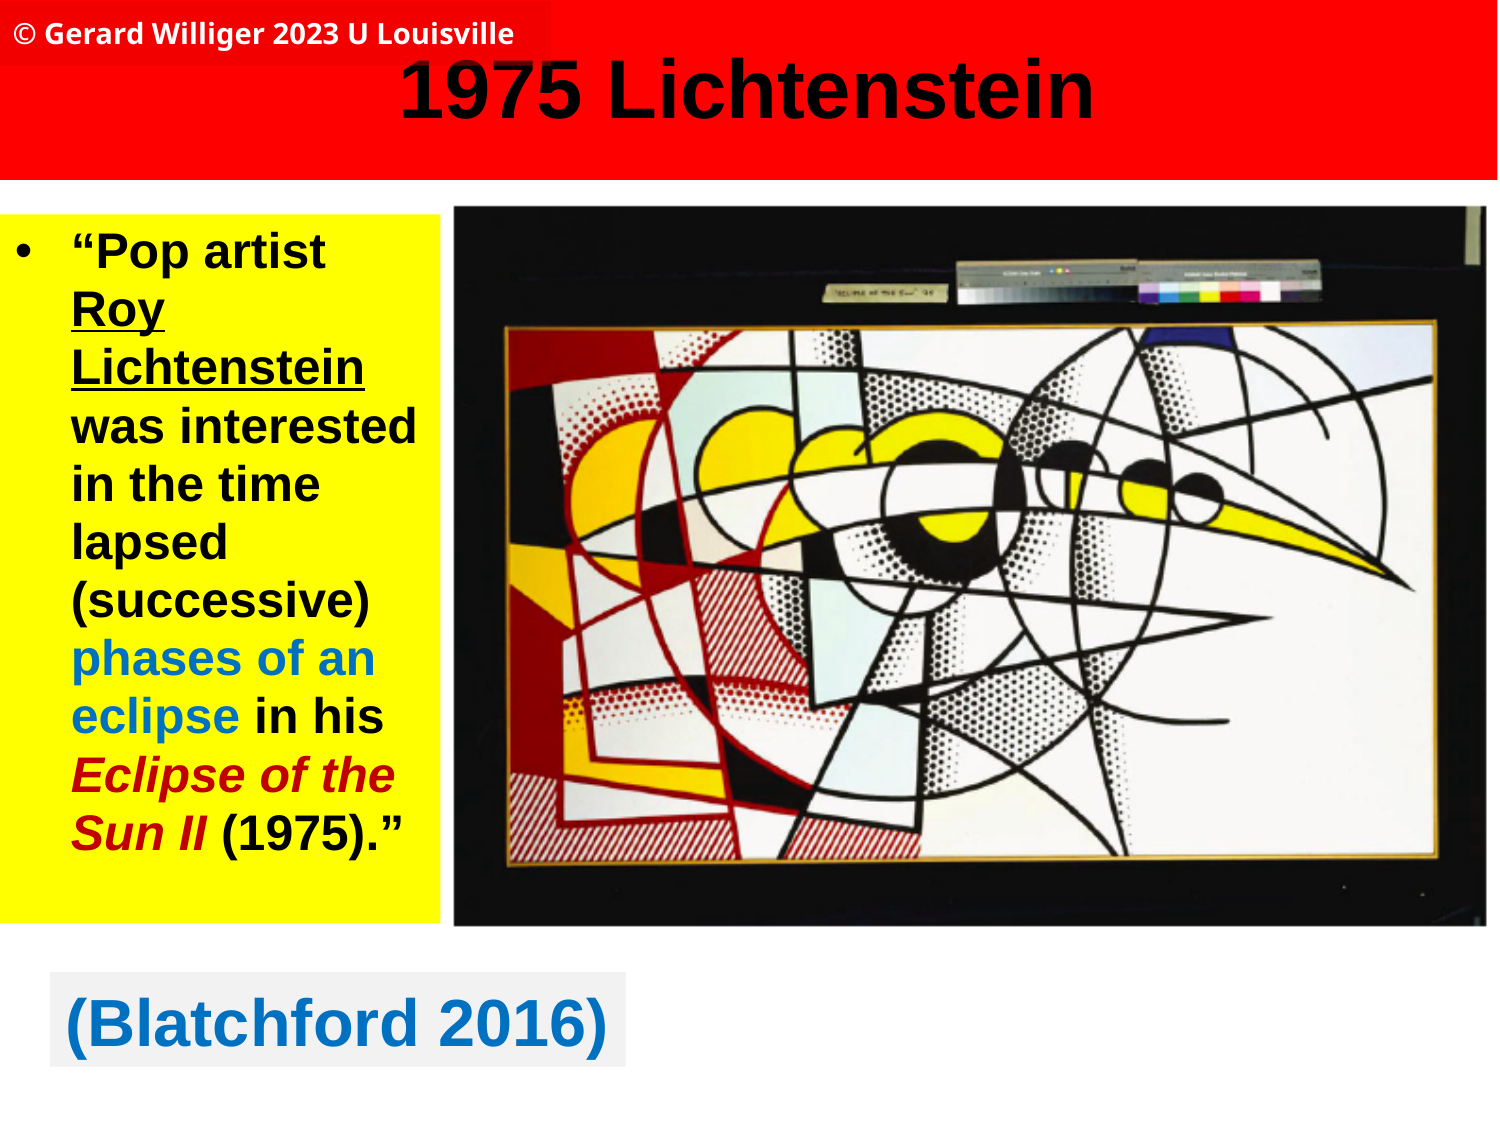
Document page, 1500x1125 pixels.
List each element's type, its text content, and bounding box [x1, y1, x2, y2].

title 1975 Lichtenstein [0, 0, 1498, 180]
text_box (Blatchford 2016) [50, 971, 626, 1067]
list “Pop artist Roy Lichtenstein was interested in the time lapsed (successive) phases of an eclipse in his Eclipse of the Sun II (1975).” [0, 214, 438, 923]
text_box © Gerard Williger 2023 U Louisville [0, 0, 552, 66]
picture [443, 199, 1500, 938]
